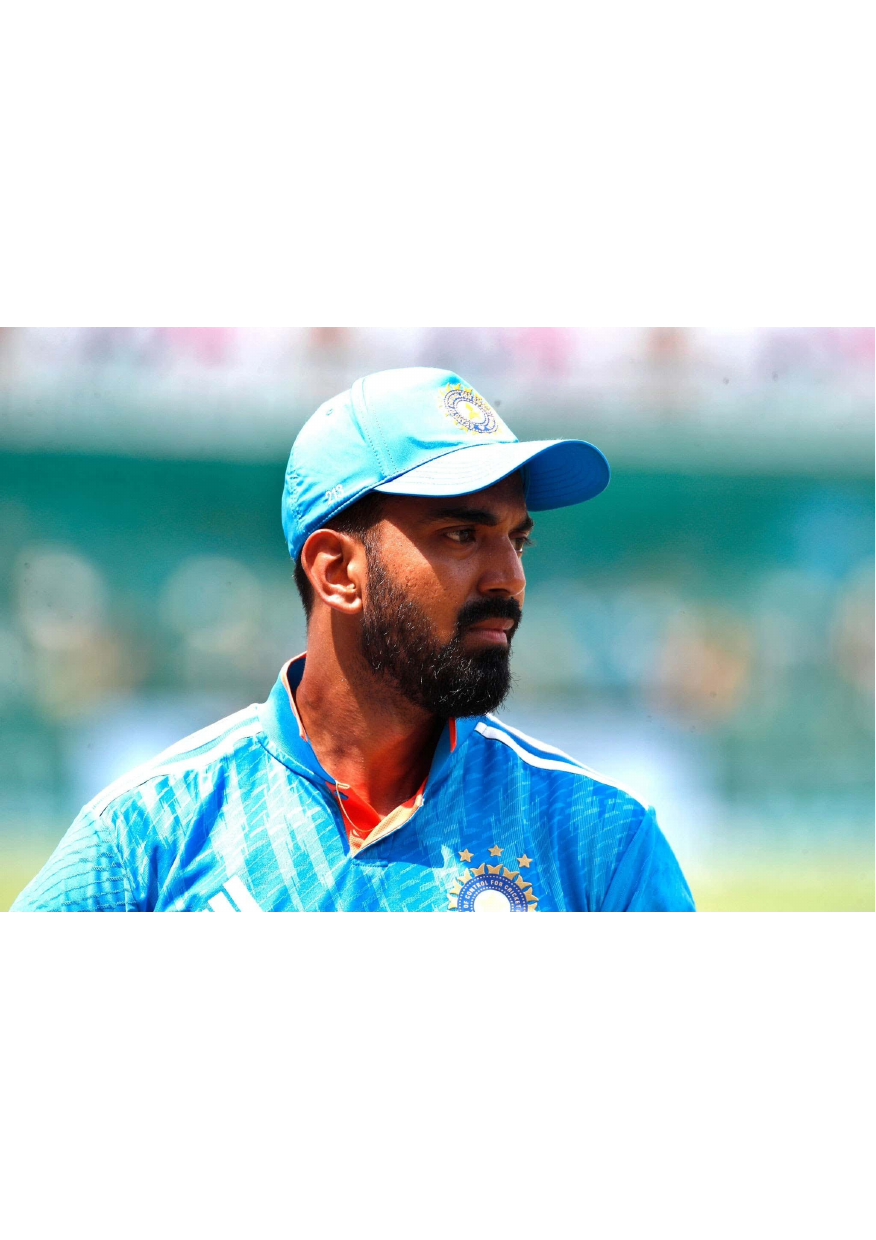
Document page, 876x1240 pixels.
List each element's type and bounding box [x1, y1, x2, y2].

picture [356, 890, 367, 908]
picture [359, 881, 366, 888]
picture [369, 899, 377, 912]
picture [587, 798, 593, 805]
picture [0, 327, 875, 912]
picture [326, 902, 333, 912]
